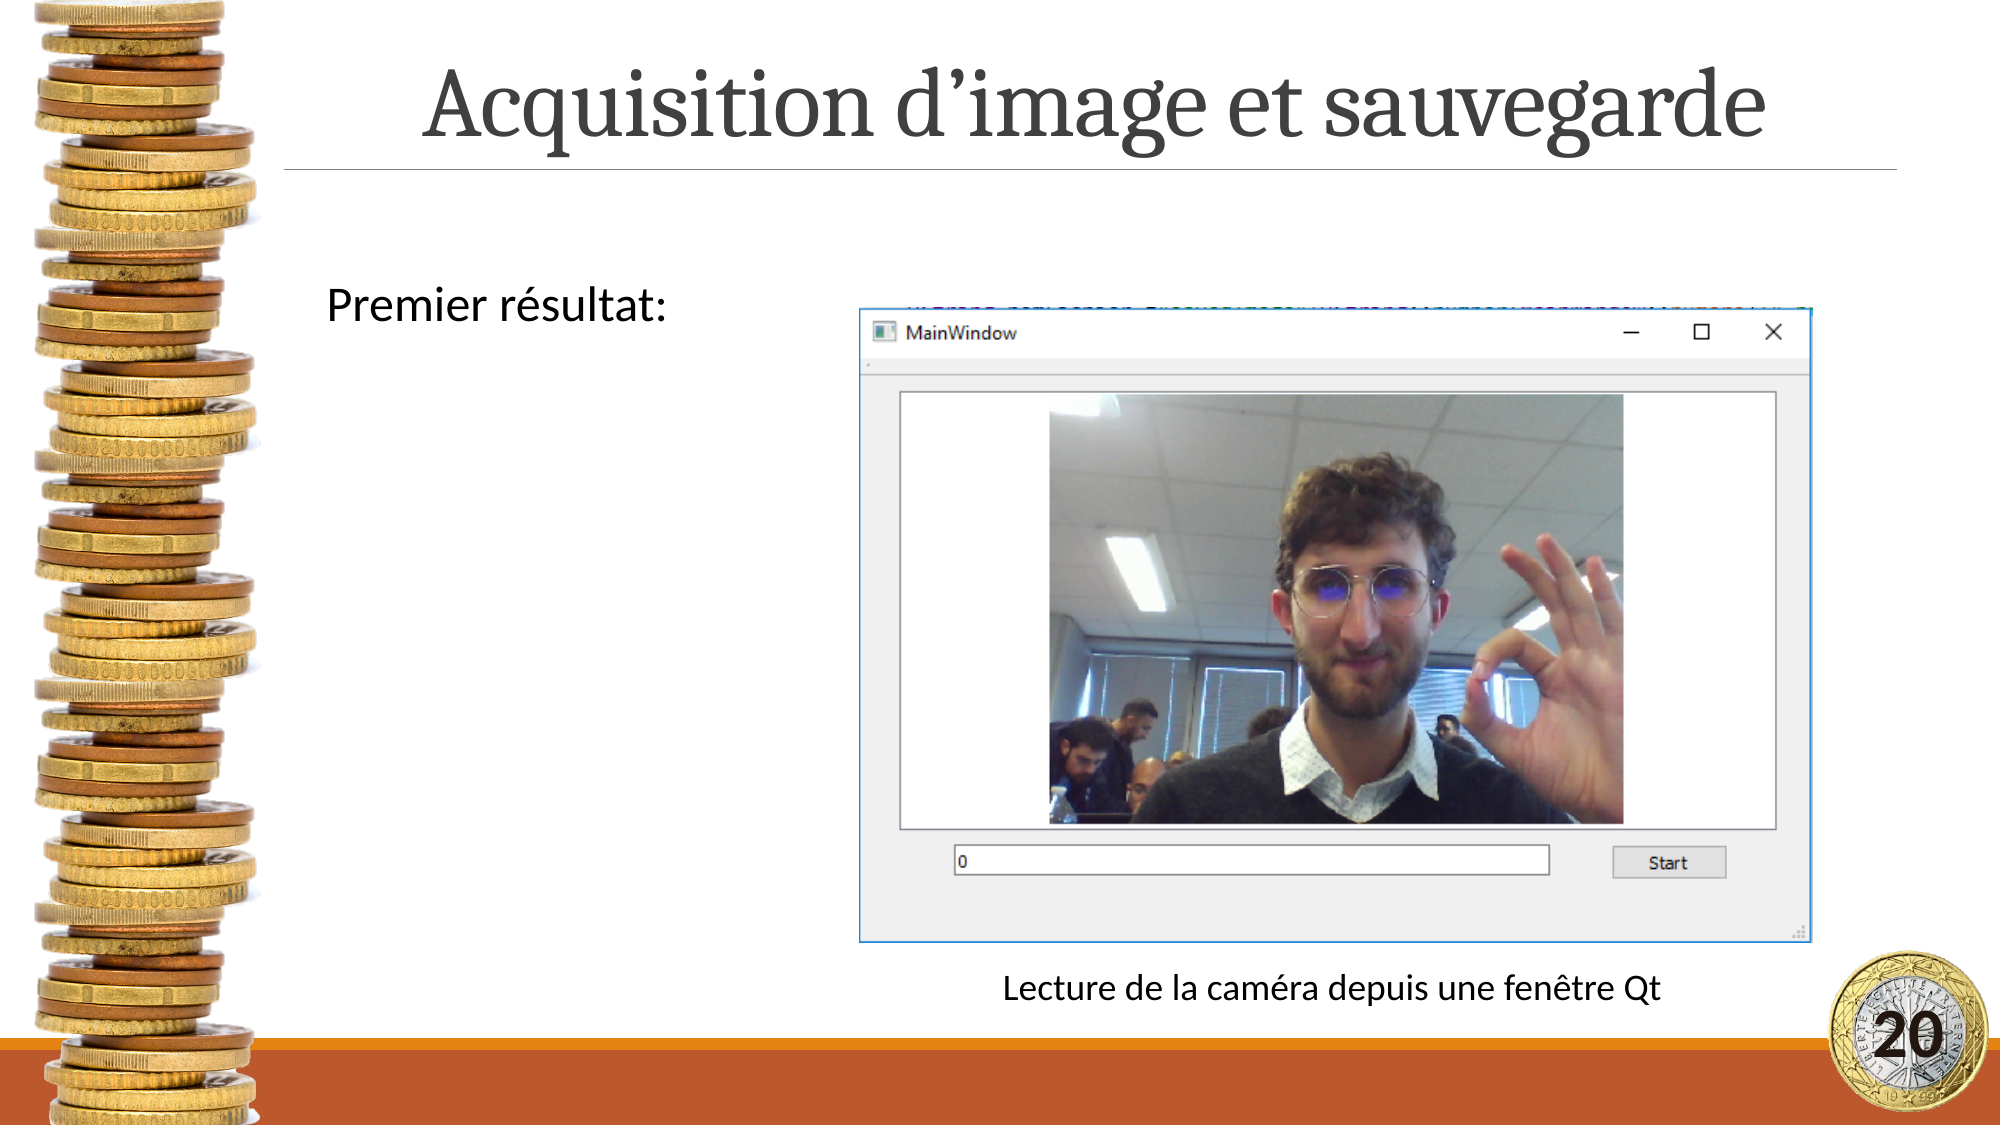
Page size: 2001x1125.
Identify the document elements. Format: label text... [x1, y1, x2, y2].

title Acquisition d’image et sauvegarde [322, 16, 1897, 165]
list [858, 306, 1813, 944]
slide_number 20 [1827, 950, 1989, 1109]
text_box Lecture de la caméra depuis une fenêtre Qt [988, 956, 1717, 1016]
text_box Premier résultat: [311, 264, 884, 340]
picture [29, 0, 262, 1125]
